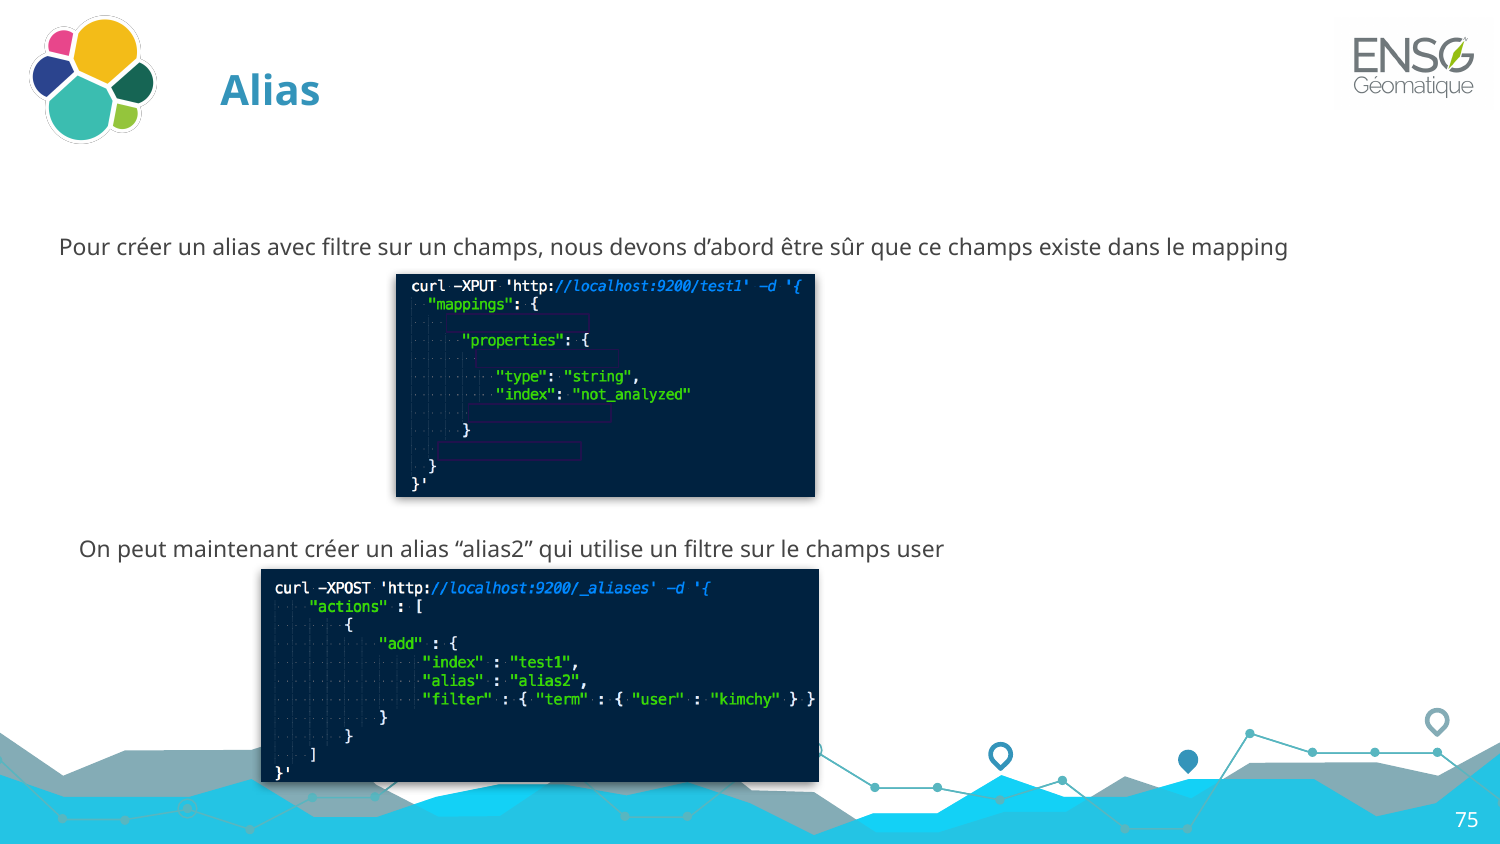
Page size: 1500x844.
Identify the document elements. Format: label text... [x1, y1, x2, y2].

picture [261, 569, 819, 782]
title Alias [176, 30, 1324, 148]
list Pour créer un alias avec filtre sur un champs, nous devons d’abord être sûr que ce champs existe dans le mapping On peut maintenant créer un alias “alias2” qui utilise un filtre sur le champs user [43, 162, 1419, 734]
picture [1334, 17, 1494, 110]
picture [396, 274, 815, 498]
slide_number 75 [1403, 791, 1494, 844]
picture [29, 15, 157, 144]
